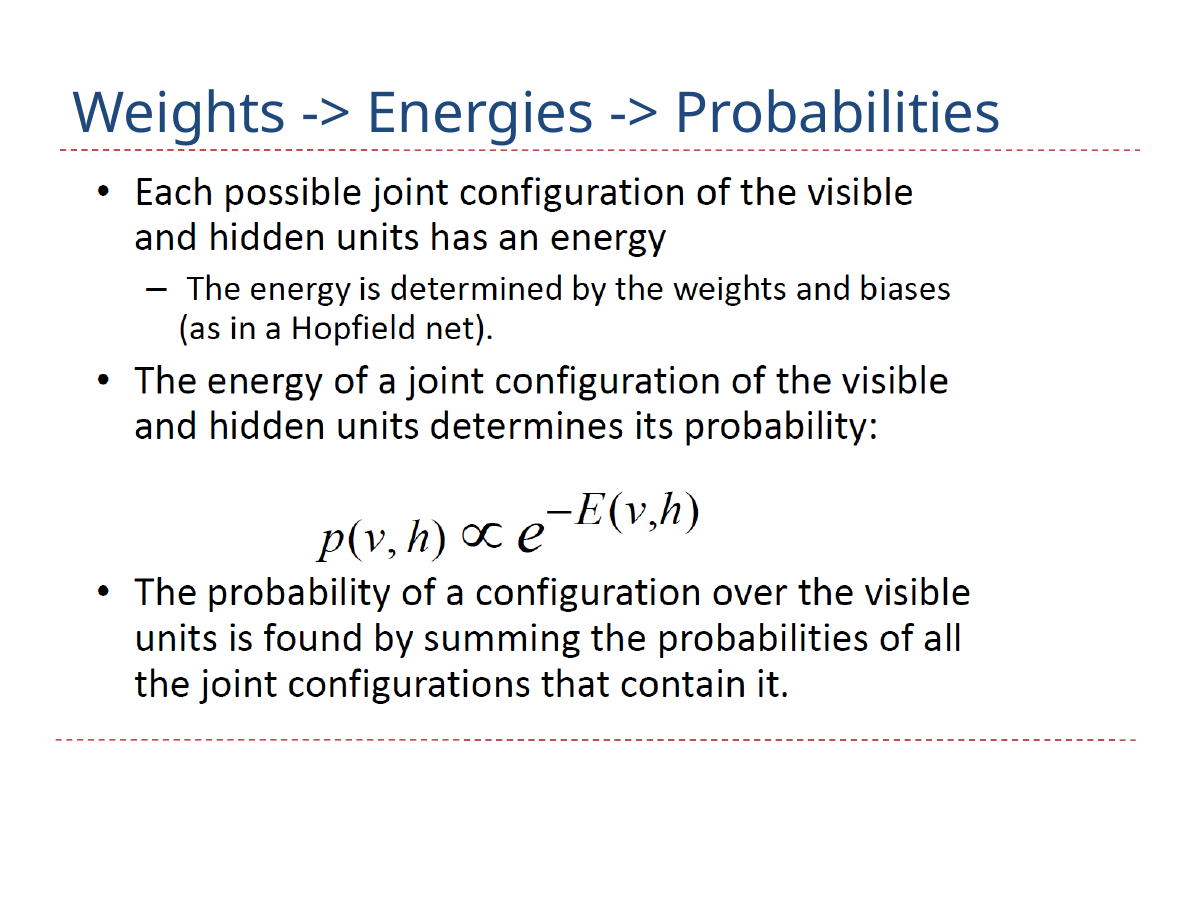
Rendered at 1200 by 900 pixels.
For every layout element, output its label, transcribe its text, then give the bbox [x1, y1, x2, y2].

picture [87, 174, 1005, 712]
title Weights -> Energies -> Probabilities [60, 20, 1140, 150]
